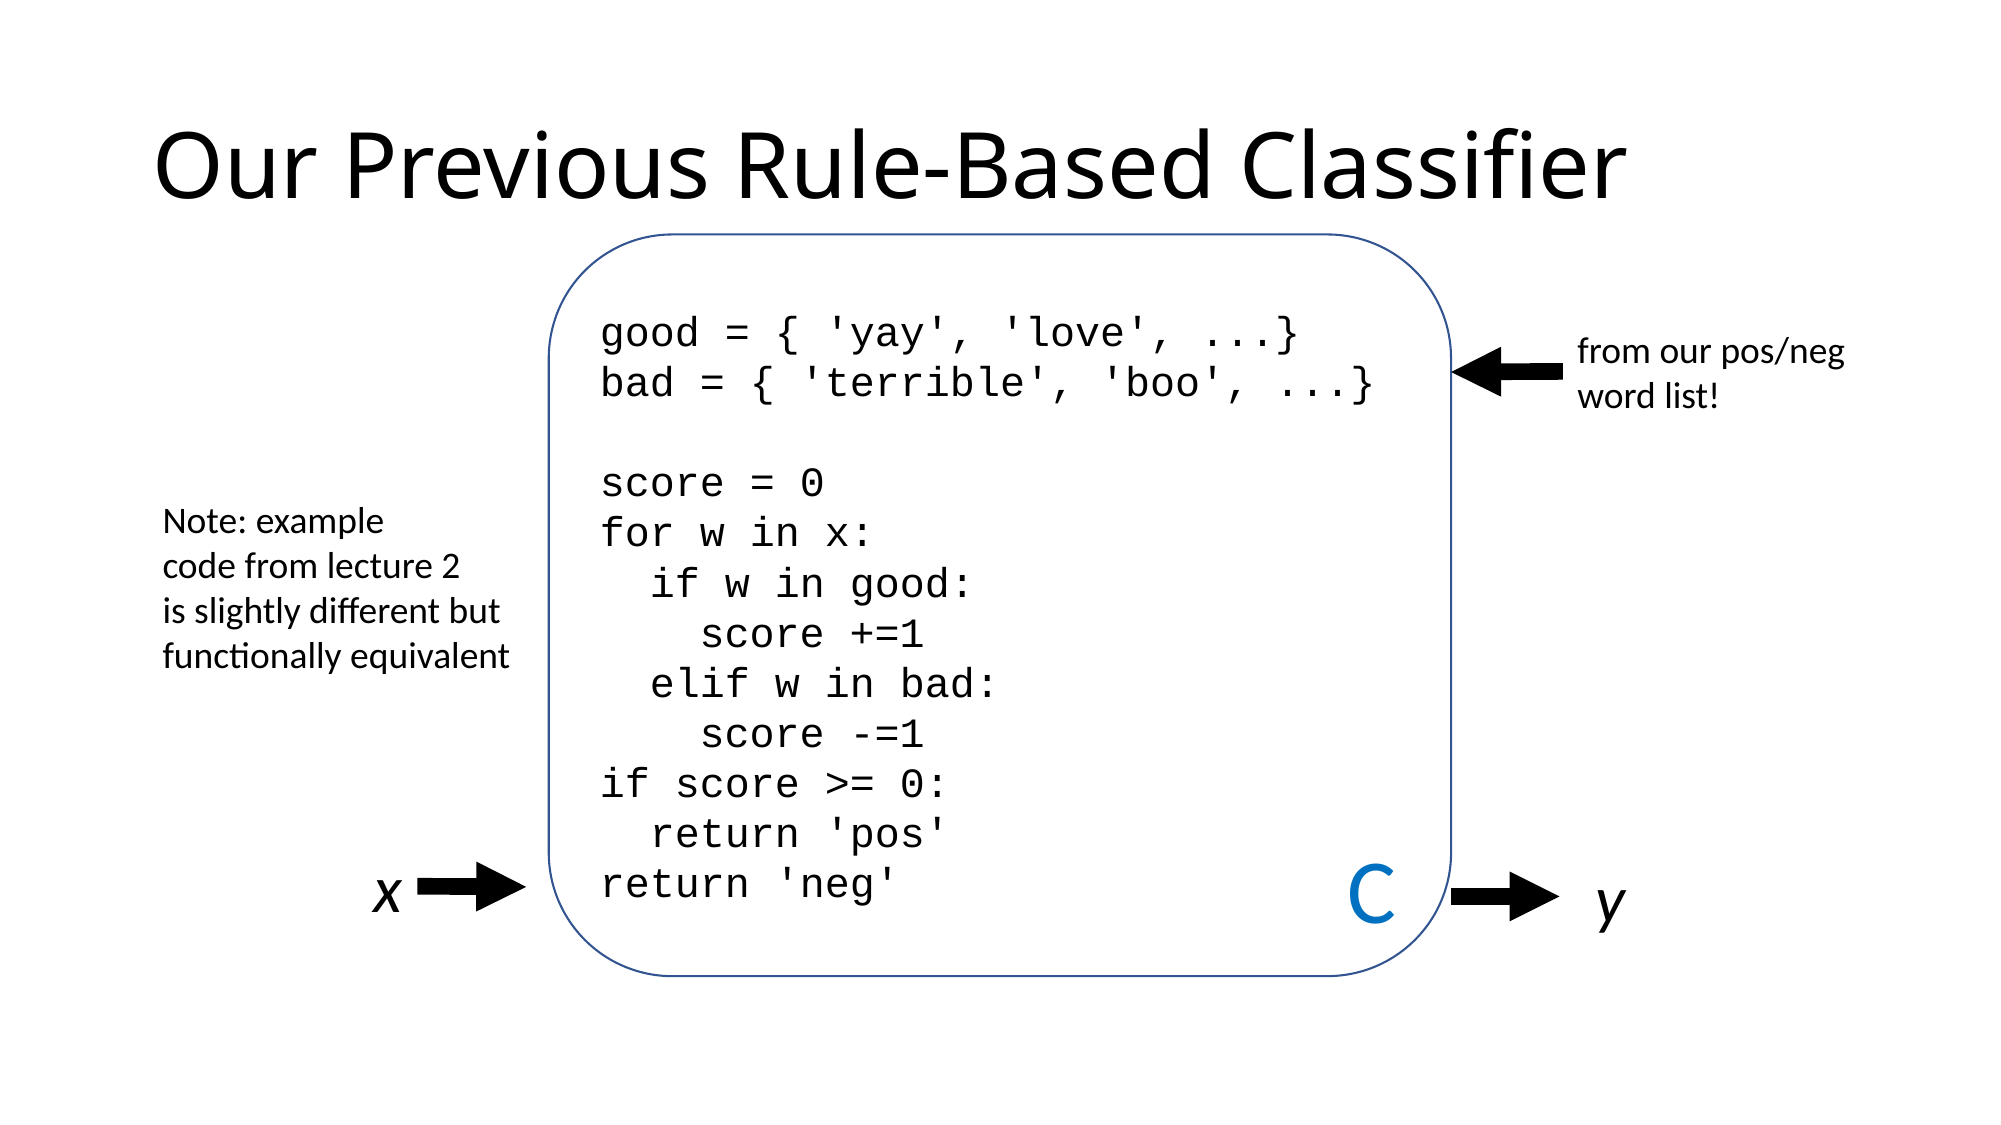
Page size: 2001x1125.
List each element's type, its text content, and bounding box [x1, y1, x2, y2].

text_box x [358, 838, 418, 934]
text_box C [1327, 832, 1411, 942]
text_box good = { 'yay', 'love', ...} bad = { 'terrible', 'boo', ...} score = 0 for w in x: if w in good: score +=1 elif w in bad: score -=1 if score >= 0: return 'pos' return 'neg' [547, 233, 1453, 978]
title Our Previous Rule-Based Classifier [137, 59, 1863, 278]
text_box Note: example code from lecture 2 is slightly different but functionally equivalent [147, 488, 526, 684]
text_box y [1580, 848, 1640, 944]
text_box from our pos/neg word list! [1562, 319, 1861, 424]
